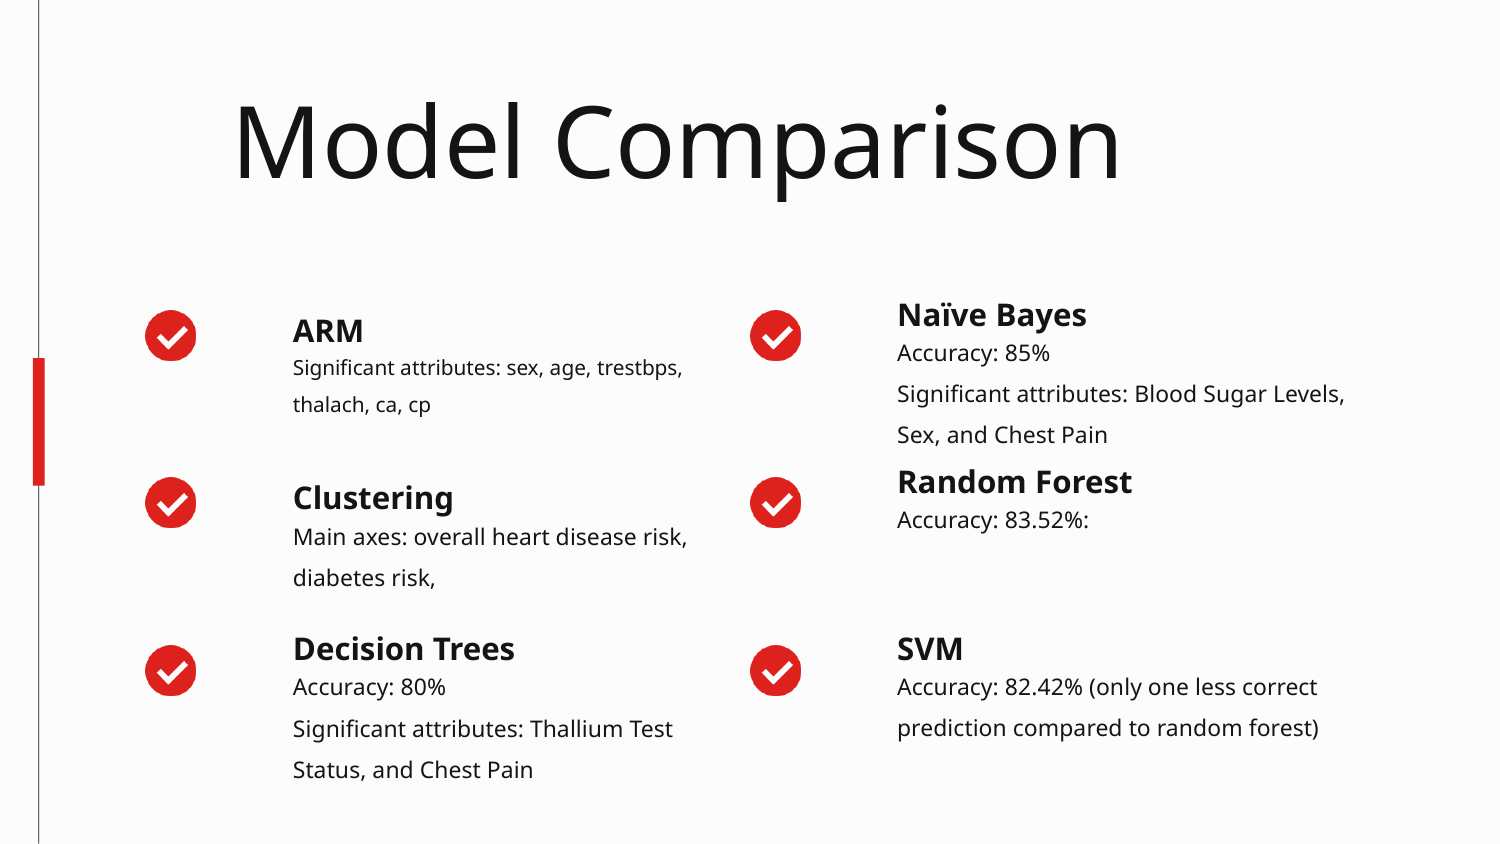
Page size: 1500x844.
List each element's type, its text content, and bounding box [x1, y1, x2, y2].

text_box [32, 0, 45, 844]
picture [749, 310, 801, 361]
picture [145, 477, 197, 529]
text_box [292, 463, 751, 539]
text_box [896, 279, 1355, 388]
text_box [292, 296, 751, 372]
picture [749, 477, 801, 529]
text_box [896, 447, 1355, 555]
picture [145, 310, 197, 361]
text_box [896, 614, 1355, 722]
picture [145, 644, 197, 696]
picture [749, 644, 801, 696]
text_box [292, 614, 751, 722]
text_box Model Comparison [231, 42, 1269, 169]
